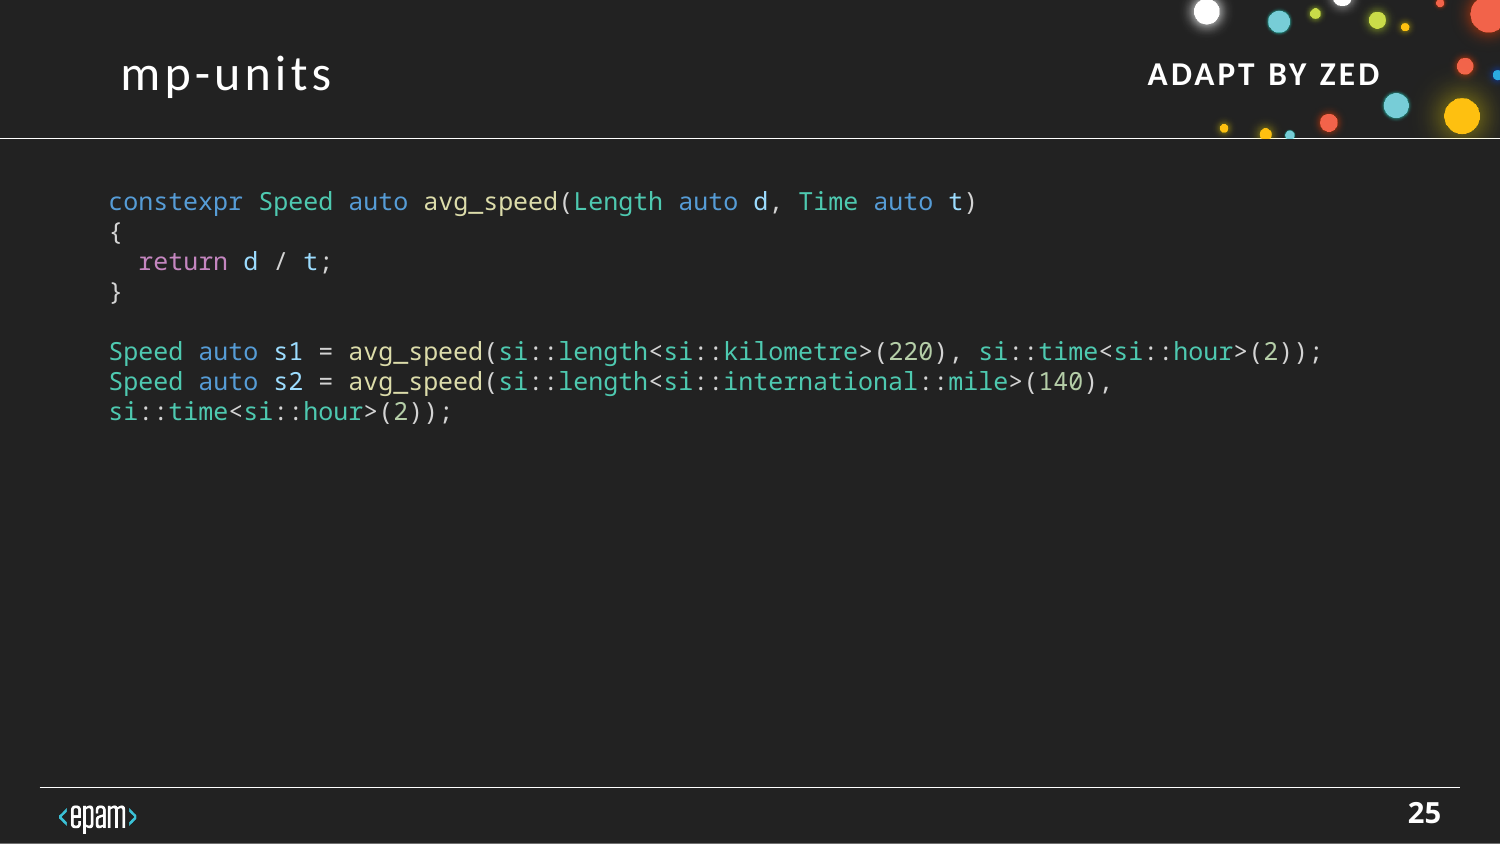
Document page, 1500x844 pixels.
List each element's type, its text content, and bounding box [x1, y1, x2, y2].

text_box constexpr Speed auto avg_speed(Length auto d, Time auto t) { return d / t; } Speed auto s1 = avg_speed(si::length<si::kilometre>(220), si::time<si::hour>(2)); Speed auto s2 = avg_speed(si::length<si::international::mile>(140), si::time<si::hour>(2)); [93, 178, 1418, 433]
slide_number 25 [1216, 791, 1442, 844]
list mp-units [105, 43, 1058, 98]
picture [1064, 0, 1500, 139]
